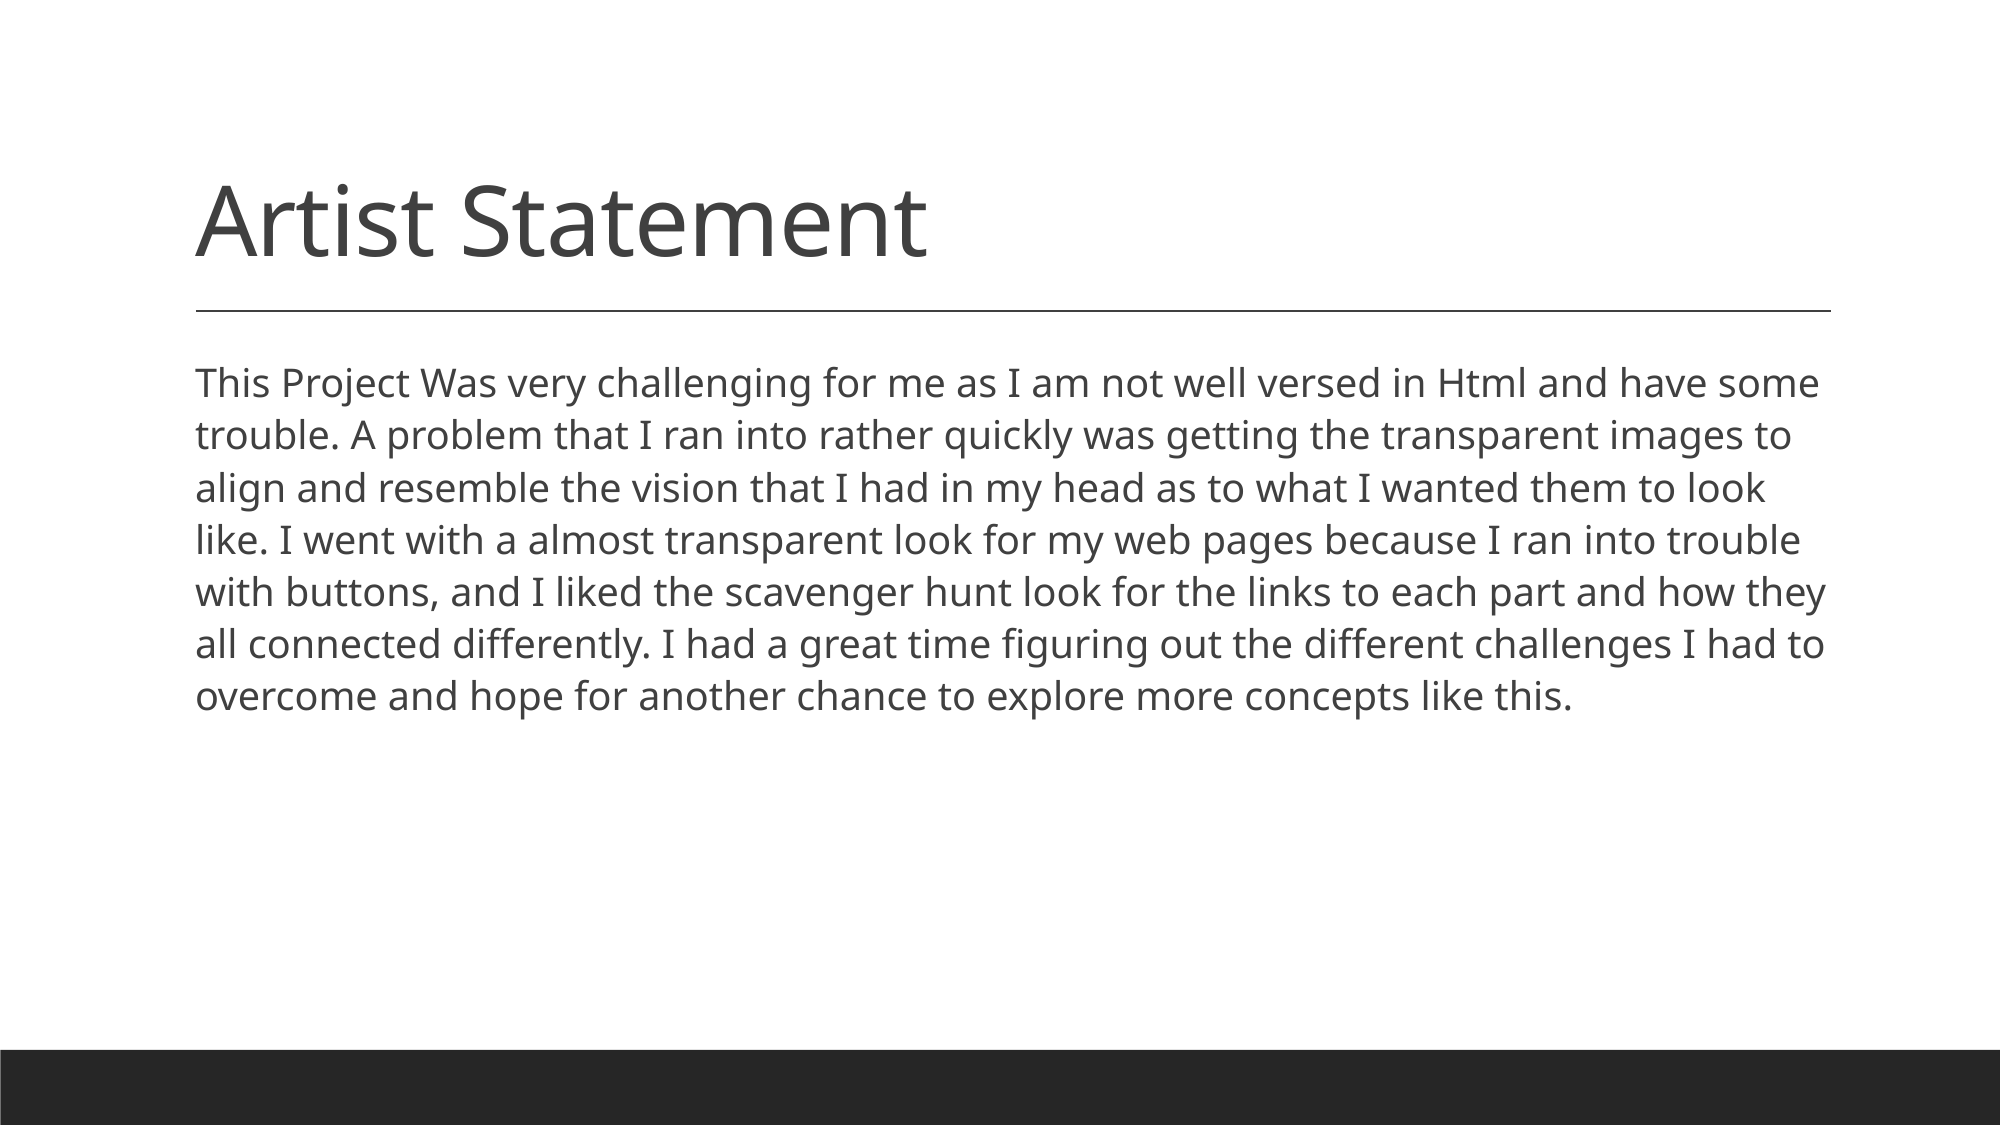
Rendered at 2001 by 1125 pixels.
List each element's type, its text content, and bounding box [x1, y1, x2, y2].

list This Project Was very challenging for me as I am not well versed in Html and have some trouble. A problem that I ran into rather quickly was getting the transparent images to align and resemble the vision that I had in my head as to what I wanted them to look like. I went with a almost transparent look for my web pages because I ran into trouble with buttons, and I liked the scavenger hunt look for the links to each part and how they all connected differently. I had a great time figuring out the different challenges I had to overcome and hope for another chance to explore more concepts like this. [180, 345, 1830, 963]
title Artist Statement [180, 47, 1830, 285]
